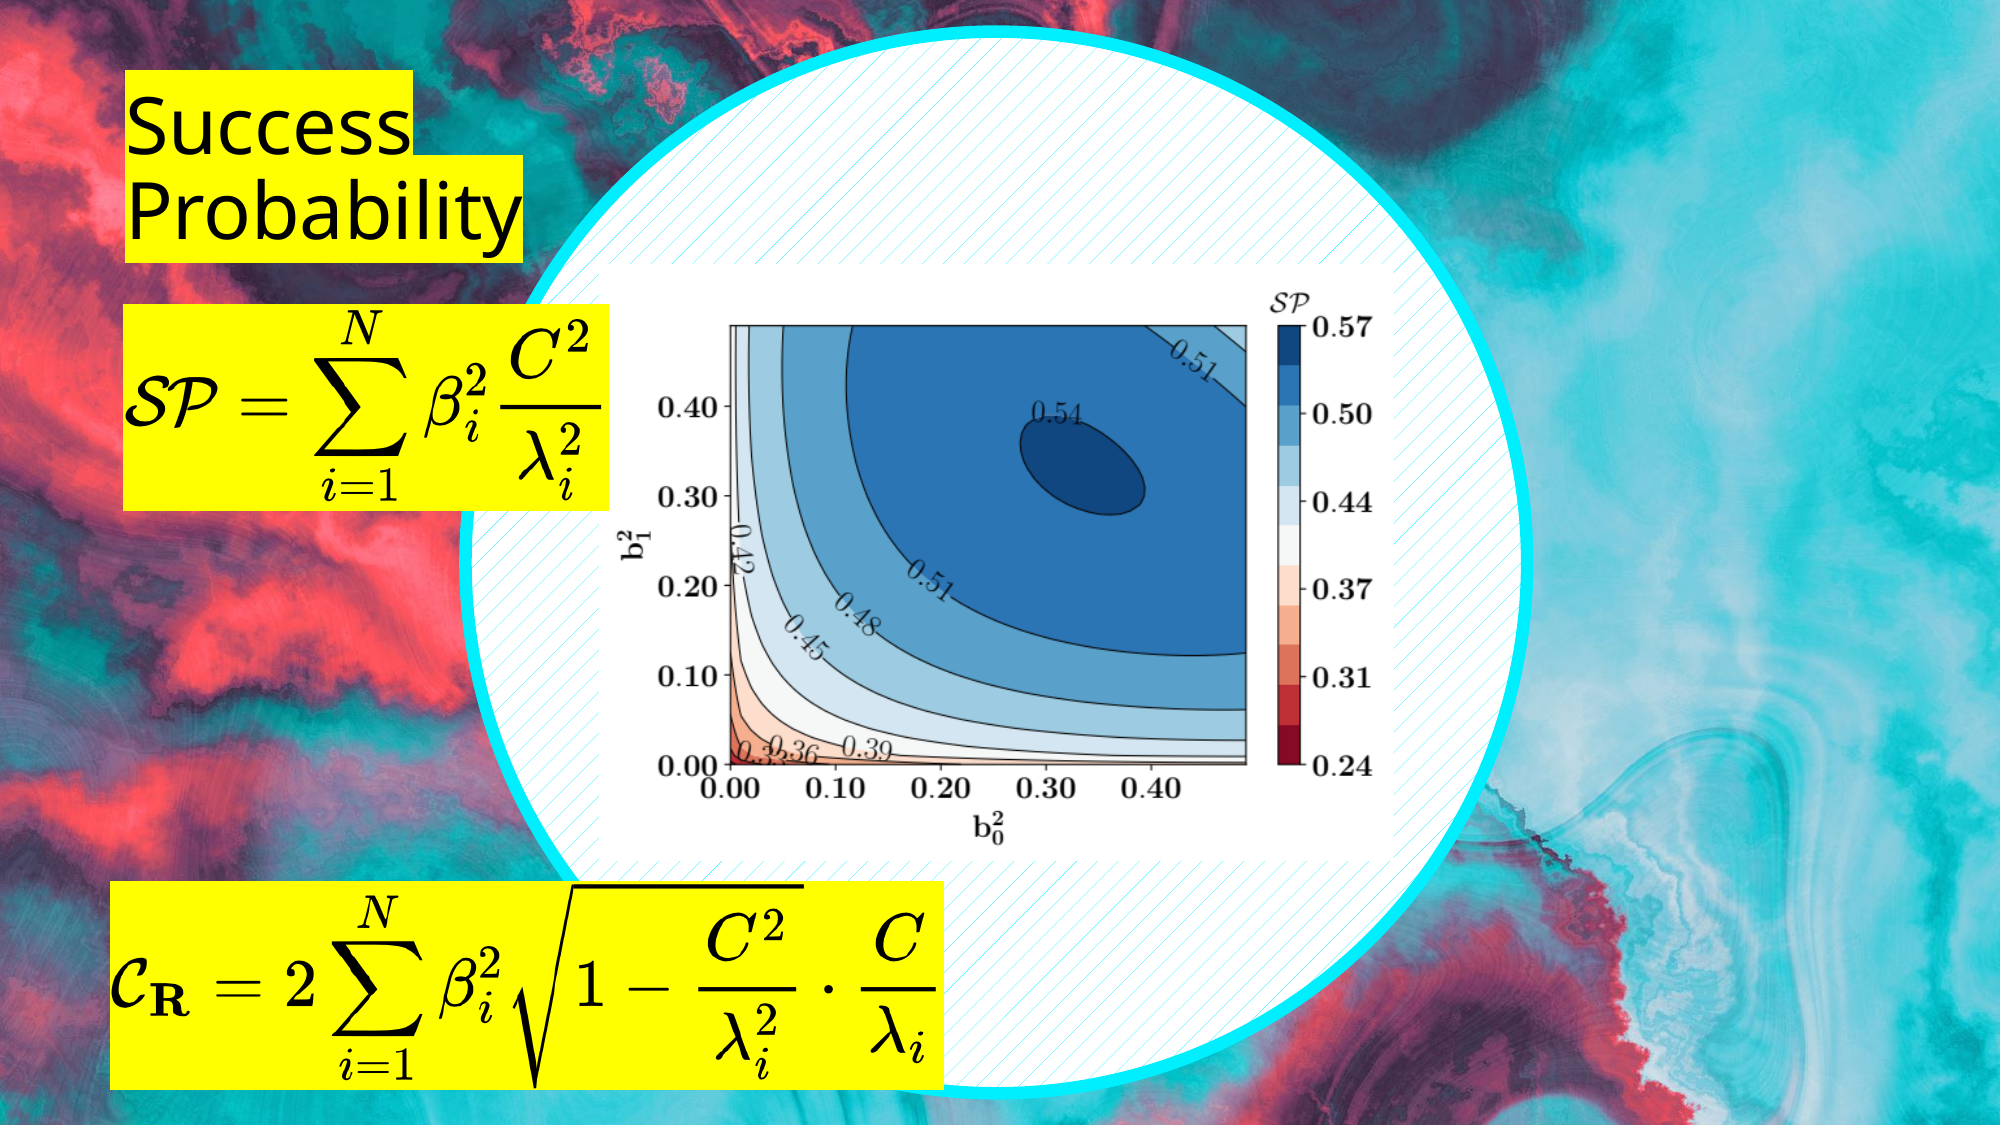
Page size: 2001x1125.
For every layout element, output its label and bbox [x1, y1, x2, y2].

list [0, 0, 2000, 1125]
picture [109, 880, 945, 1090]
picture [123, 264, 1394, 861]
